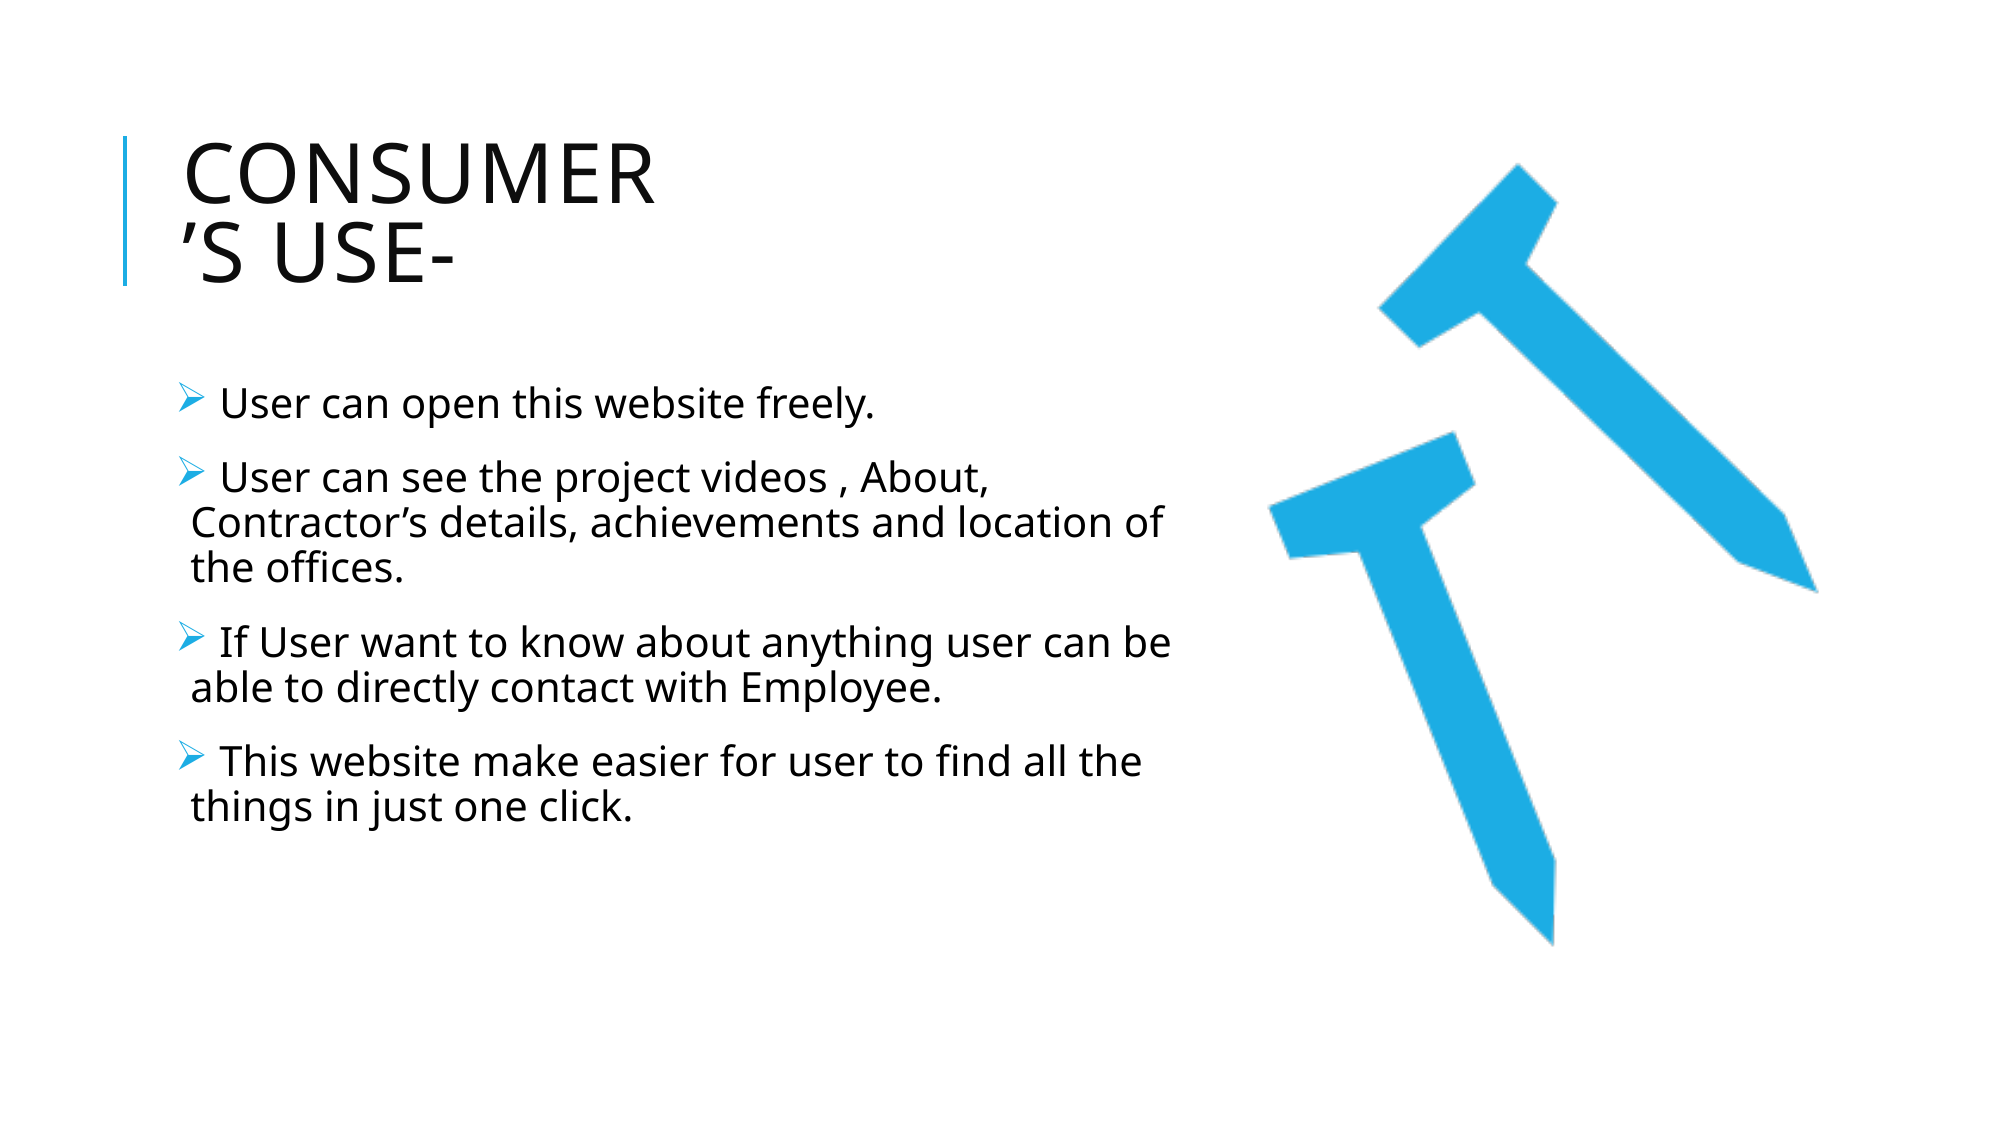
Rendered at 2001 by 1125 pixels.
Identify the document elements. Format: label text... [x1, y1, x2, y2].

picture [1084, 94, 2000, 1011]
title Consumer’s Use- [168, 96, 682, 342]
list User can open this website freely. User can see the project videos , About, Contractor’s details, achievements and location of the offices. If User want to know about anything user can be able to directly contact with Employee. This website make easier for user to find all the things in just one click. [168, 375, 1077, 890]
